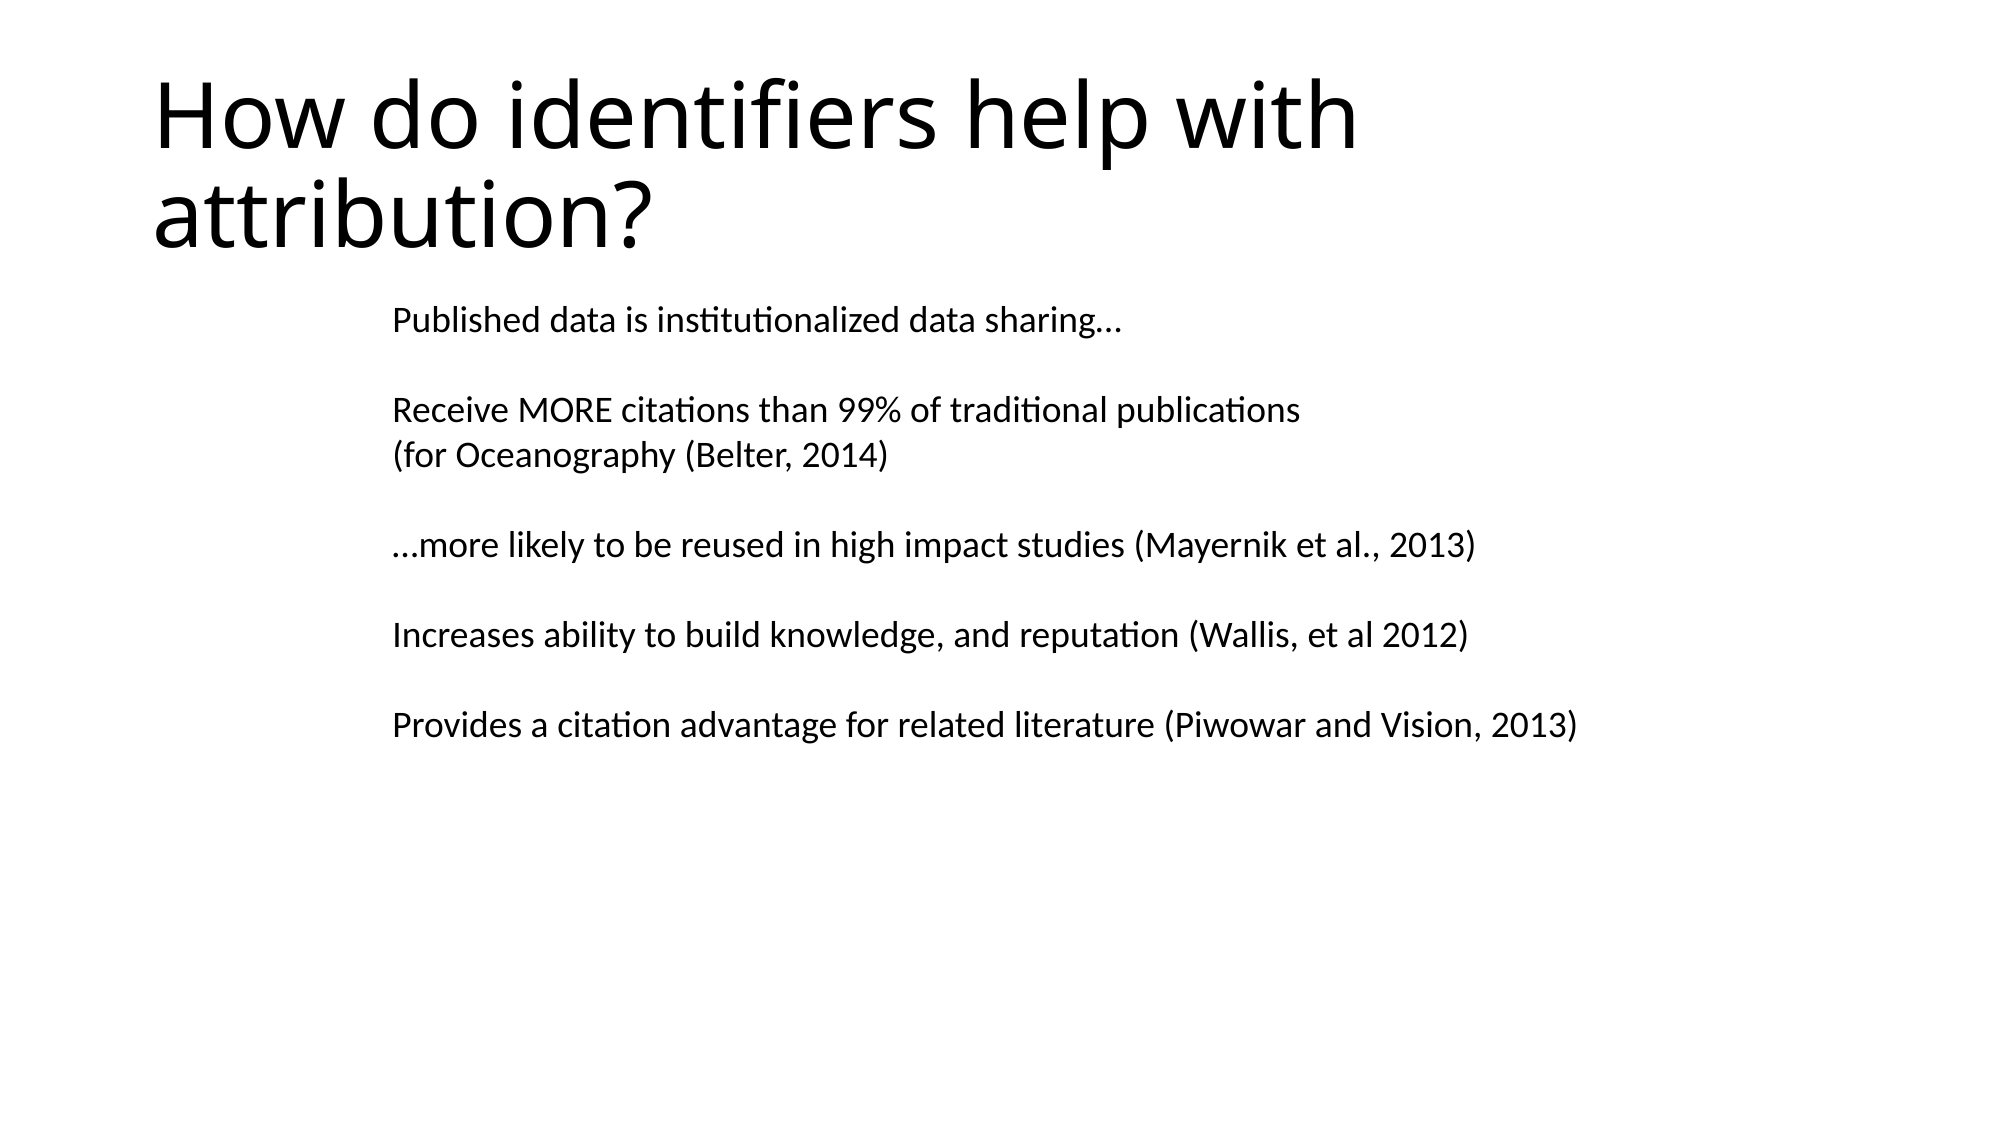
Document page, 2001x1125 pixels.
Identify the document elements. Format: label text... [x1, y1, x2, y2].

title How do identifiers help with attribution? [137, 59, 1863, 278]
text_box Published data is institutionalized data sharing… Receive MORE citations than 99% of traditional publications (for Oceanography (Belter, 2014) …more likely to be reused in high impact studies (Mayernik et al., 2013) Increases ability to build knowledge, and reputation (Wallis, et al 2012) Provides a citation advantage for related literature (Piwowar and Vision, 2013) [377, 287, 1595, 843]
